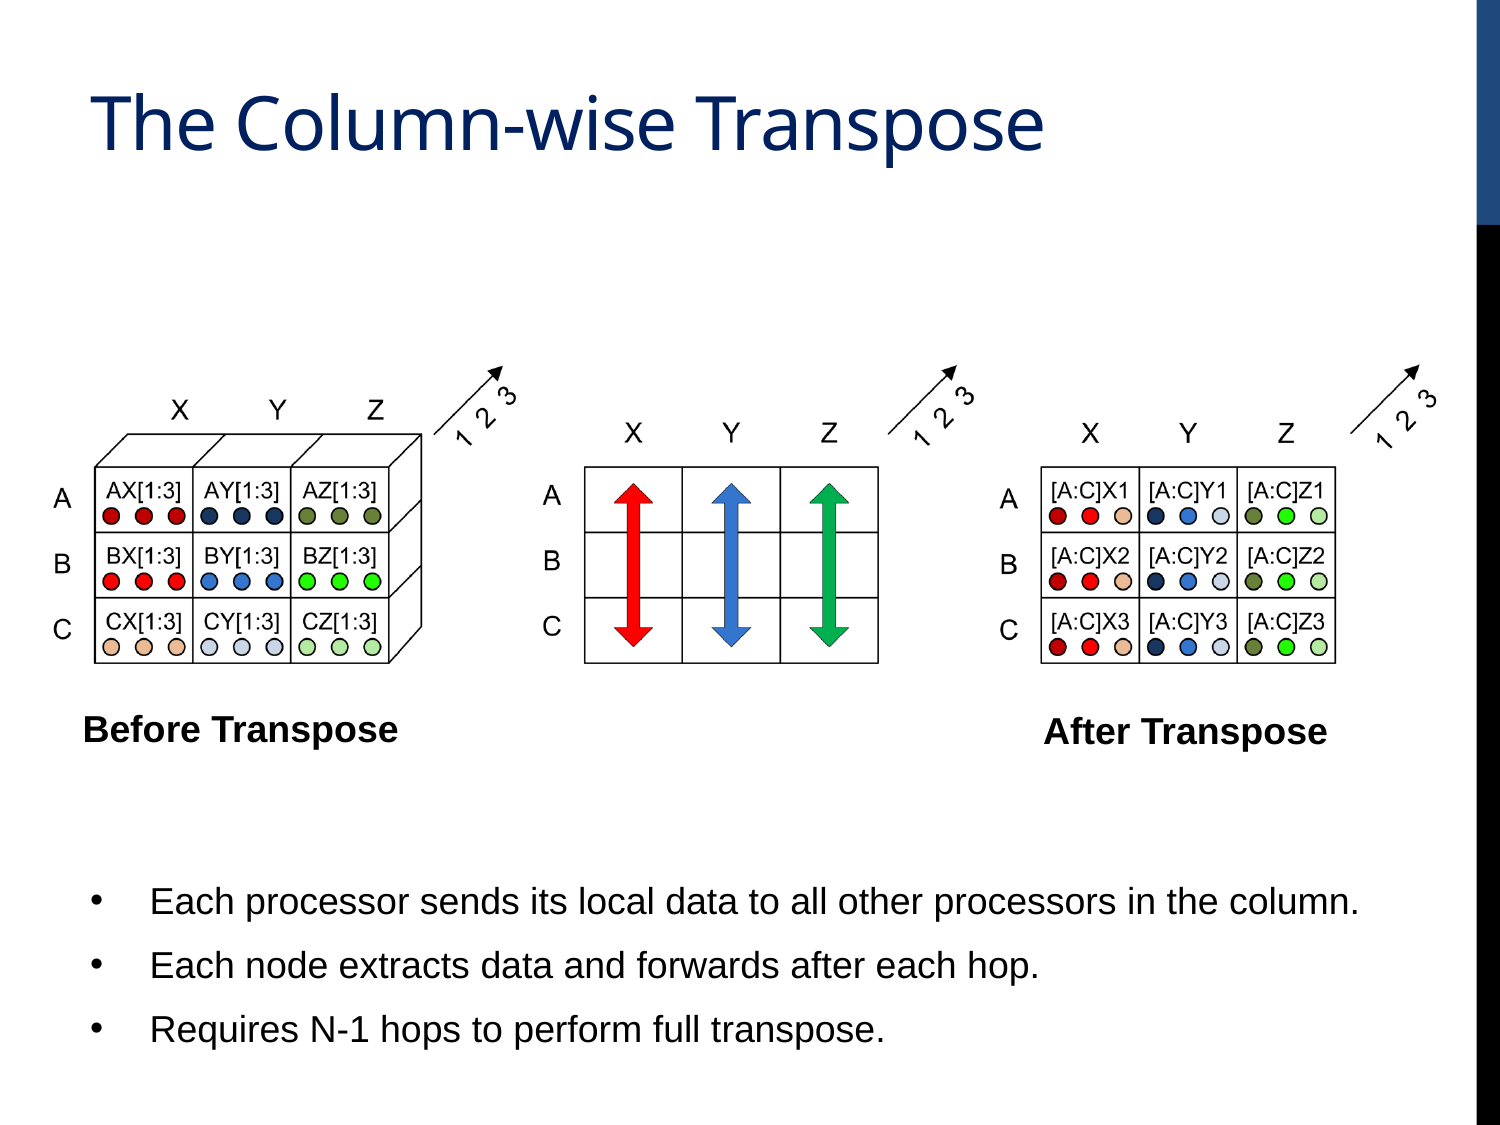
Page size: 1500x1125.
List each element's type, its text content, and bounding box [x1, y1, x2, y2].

text_box Before Transpose [51, 697, 430, 758]
text_box After Transpose [996, 699, 1375, 760]
list Each processor sends its local data to all other processors in the column. Each node extracts data and forwards after each hop. Requires N-1 hops to perform full transpose. [75, 869, 1376, 1071]
title The Column-wise Transpose [75, 25, 1412, 173]
picture [51, 364, 1446, 664]
